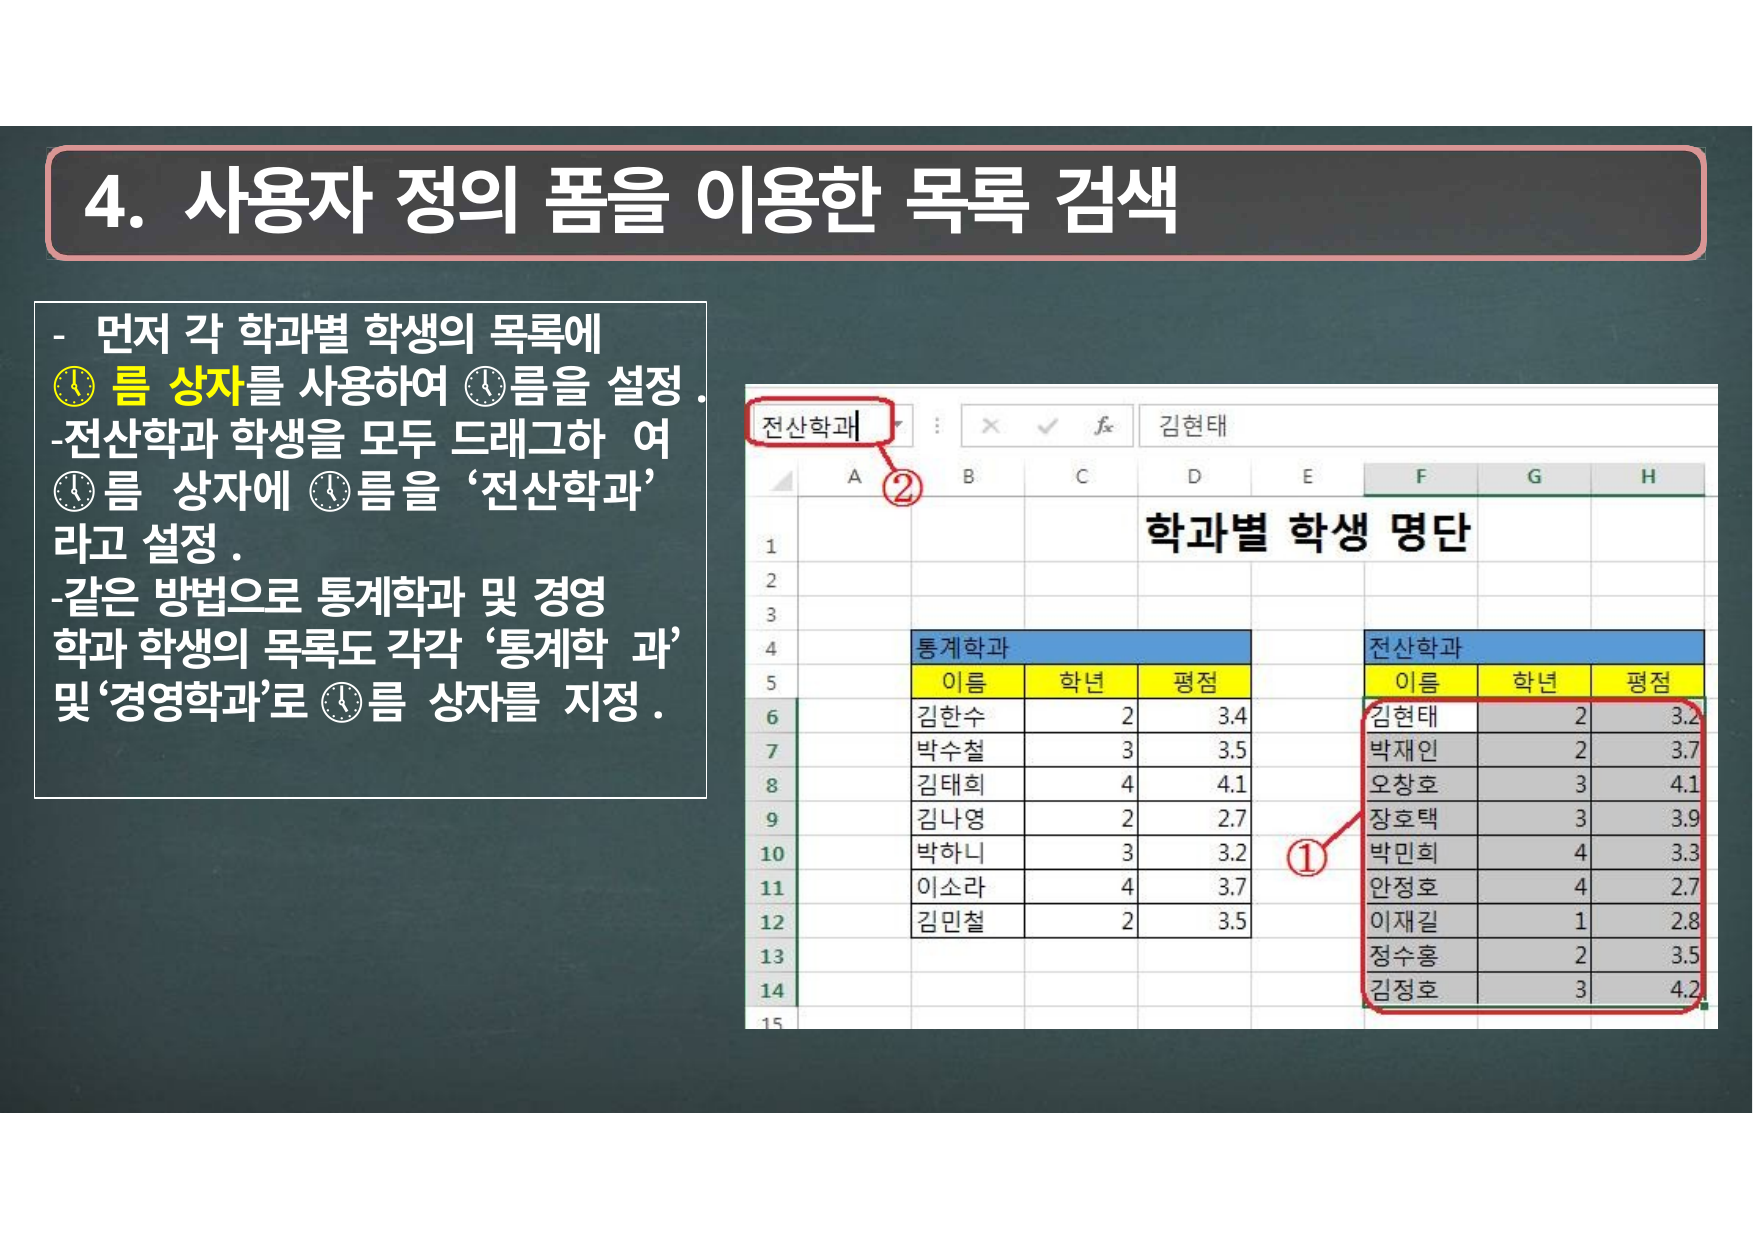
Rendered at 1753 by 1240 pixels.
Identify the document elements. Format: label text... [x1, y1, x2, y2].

text_box 먼저 각 학과별 학생의 목록에 🕔름 상자를 사용하여 🕔름을 설정. 전산학과 학생을 모두 드래그하 여 🕔름 상자에 🕔름을 ‘전산학과’ 라고 설정. 같은 방법으로 통계학과 및 경영 학과 학생의 목록도 각각 ‘통계학 과’ 및 ‘경영학과’로 🕔름 상자를 지정. [50, 304, 696, 727]
text_box [34, 302, 707, 798]
title 4. 사용자 정의 폼을 이용한 목록 검색 [82, 152, 1244, 362]
picture [0, 126, 1753, 1113]
